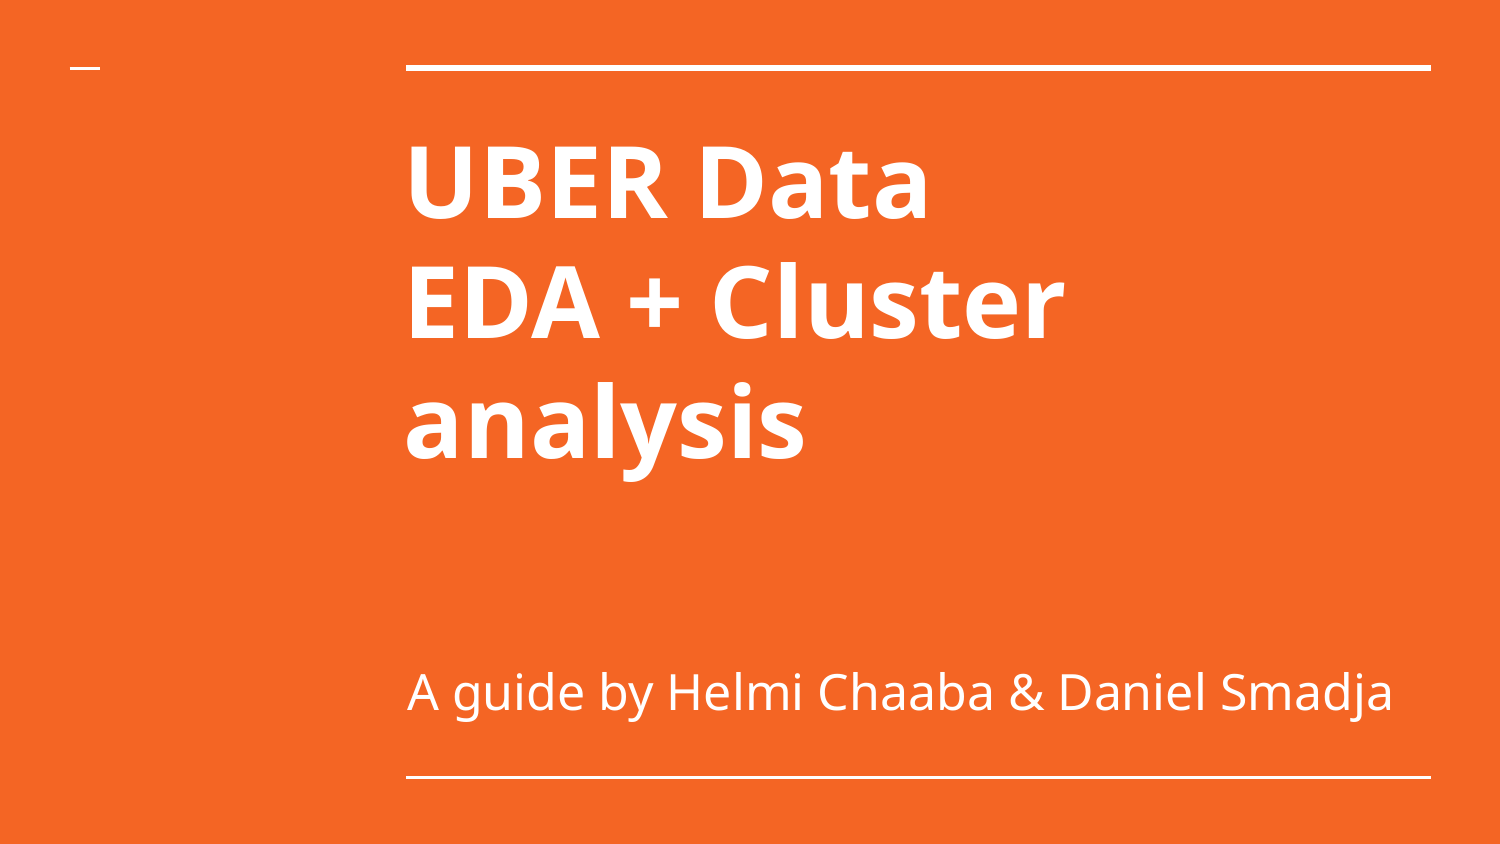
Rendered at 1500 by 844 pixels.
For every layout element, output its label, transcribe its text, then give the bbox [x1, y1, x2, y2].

subtitle A guide by Helmi Chaaba & Daniel Smadja [392, 531, 1431, 735]
title UBER Data EDA + Cluster analysis [389, 103, 1428, 357]
